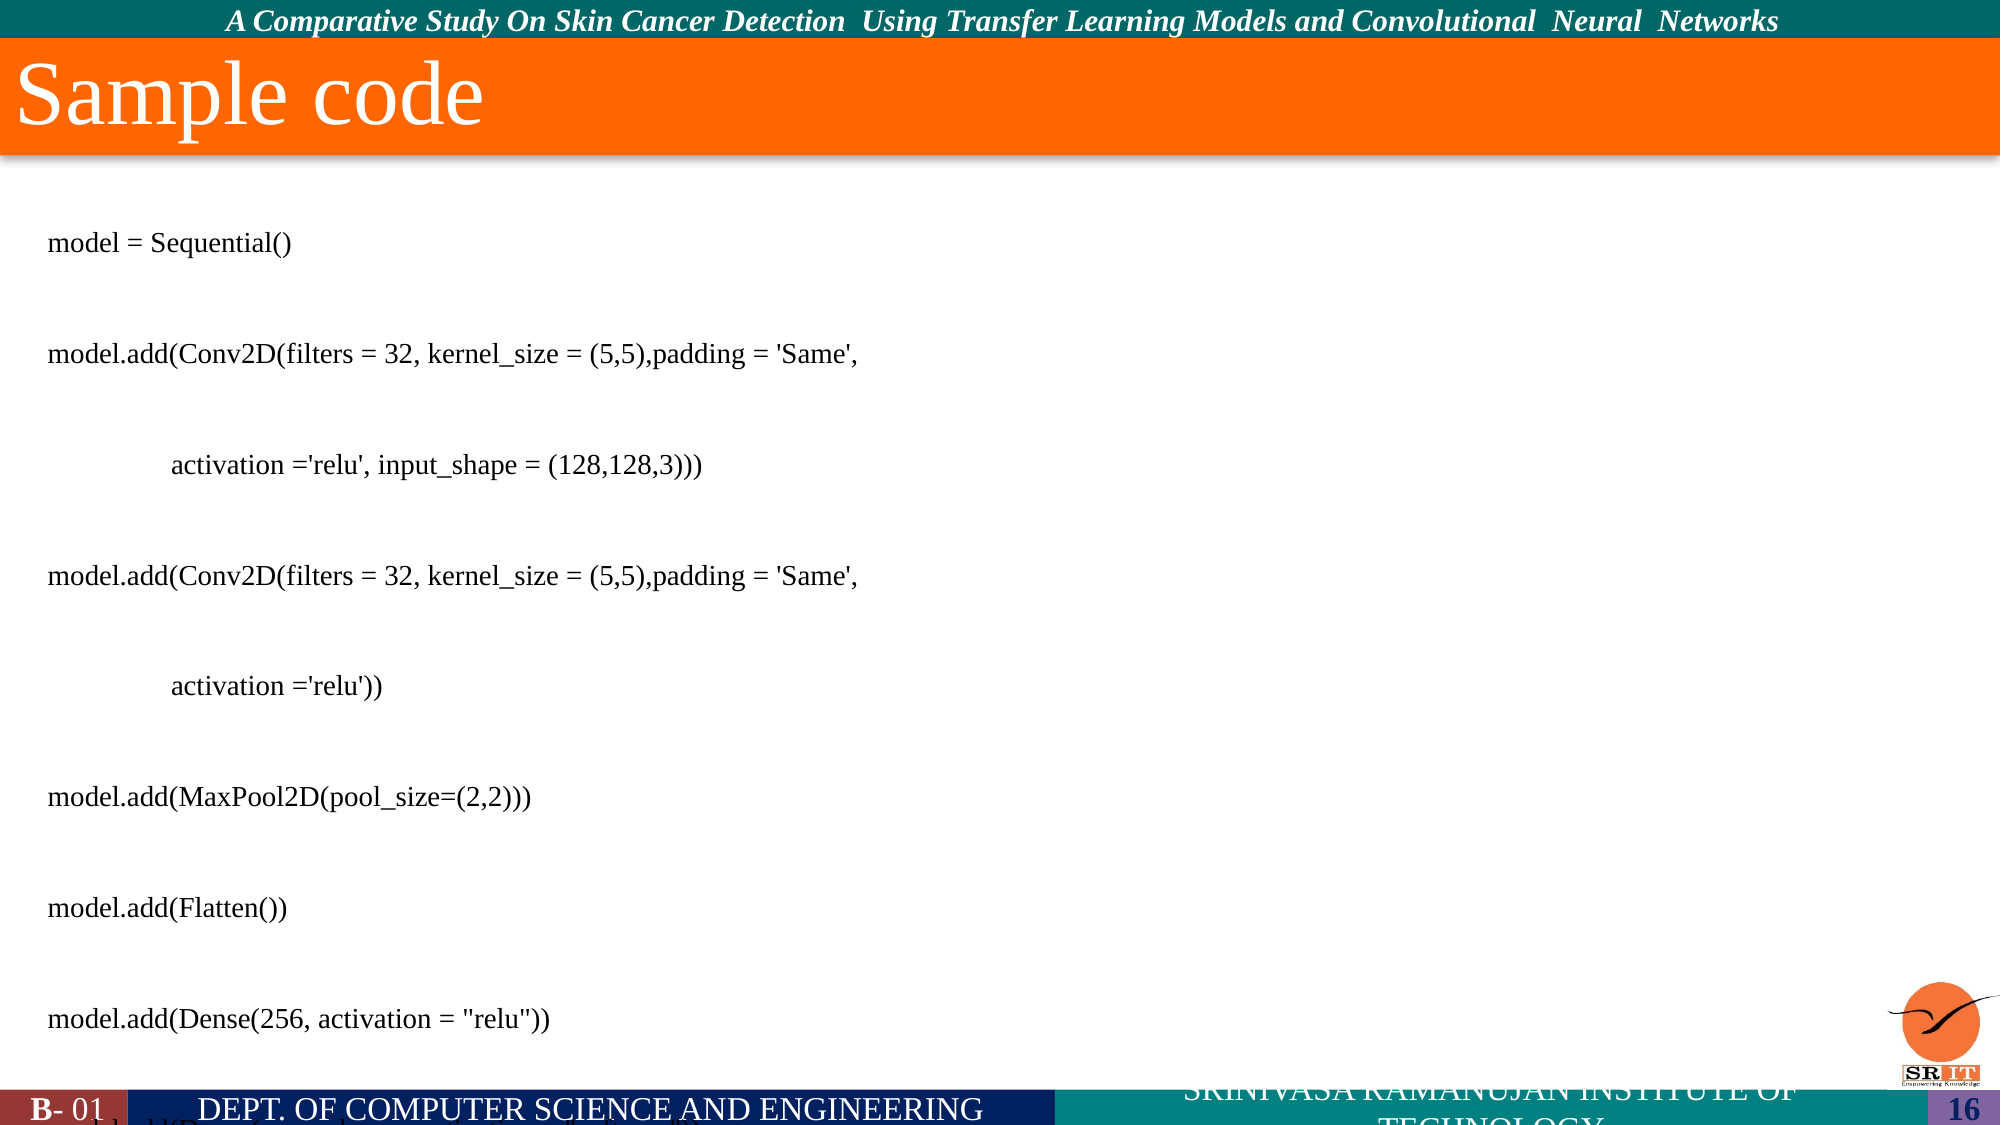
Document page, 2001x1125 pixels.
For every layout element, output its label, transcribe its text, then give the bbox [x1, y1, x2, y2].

list model = Sequential() model.add(Conv2D(filters = 32, kernel_size = (5,5),padding = 'Same', activation ='relu', input_shape = (128,128,3))) model.add(Conv2D(filters = 32, kernel_size = (5,5),padding = 'Same', activation ='relu')) model.add(MaxPool2D(pool_size=(2,2))) model.add(Flatten()) model.add(Dense(256, activation = "relu")) model.add(Dense(num_classes, activation = "softmax")) model.summary() [32, 179, 1965, 1065]
title Sample code [0, 38, 2000, 156]
picture [1887, 977, 2000, 1090]
